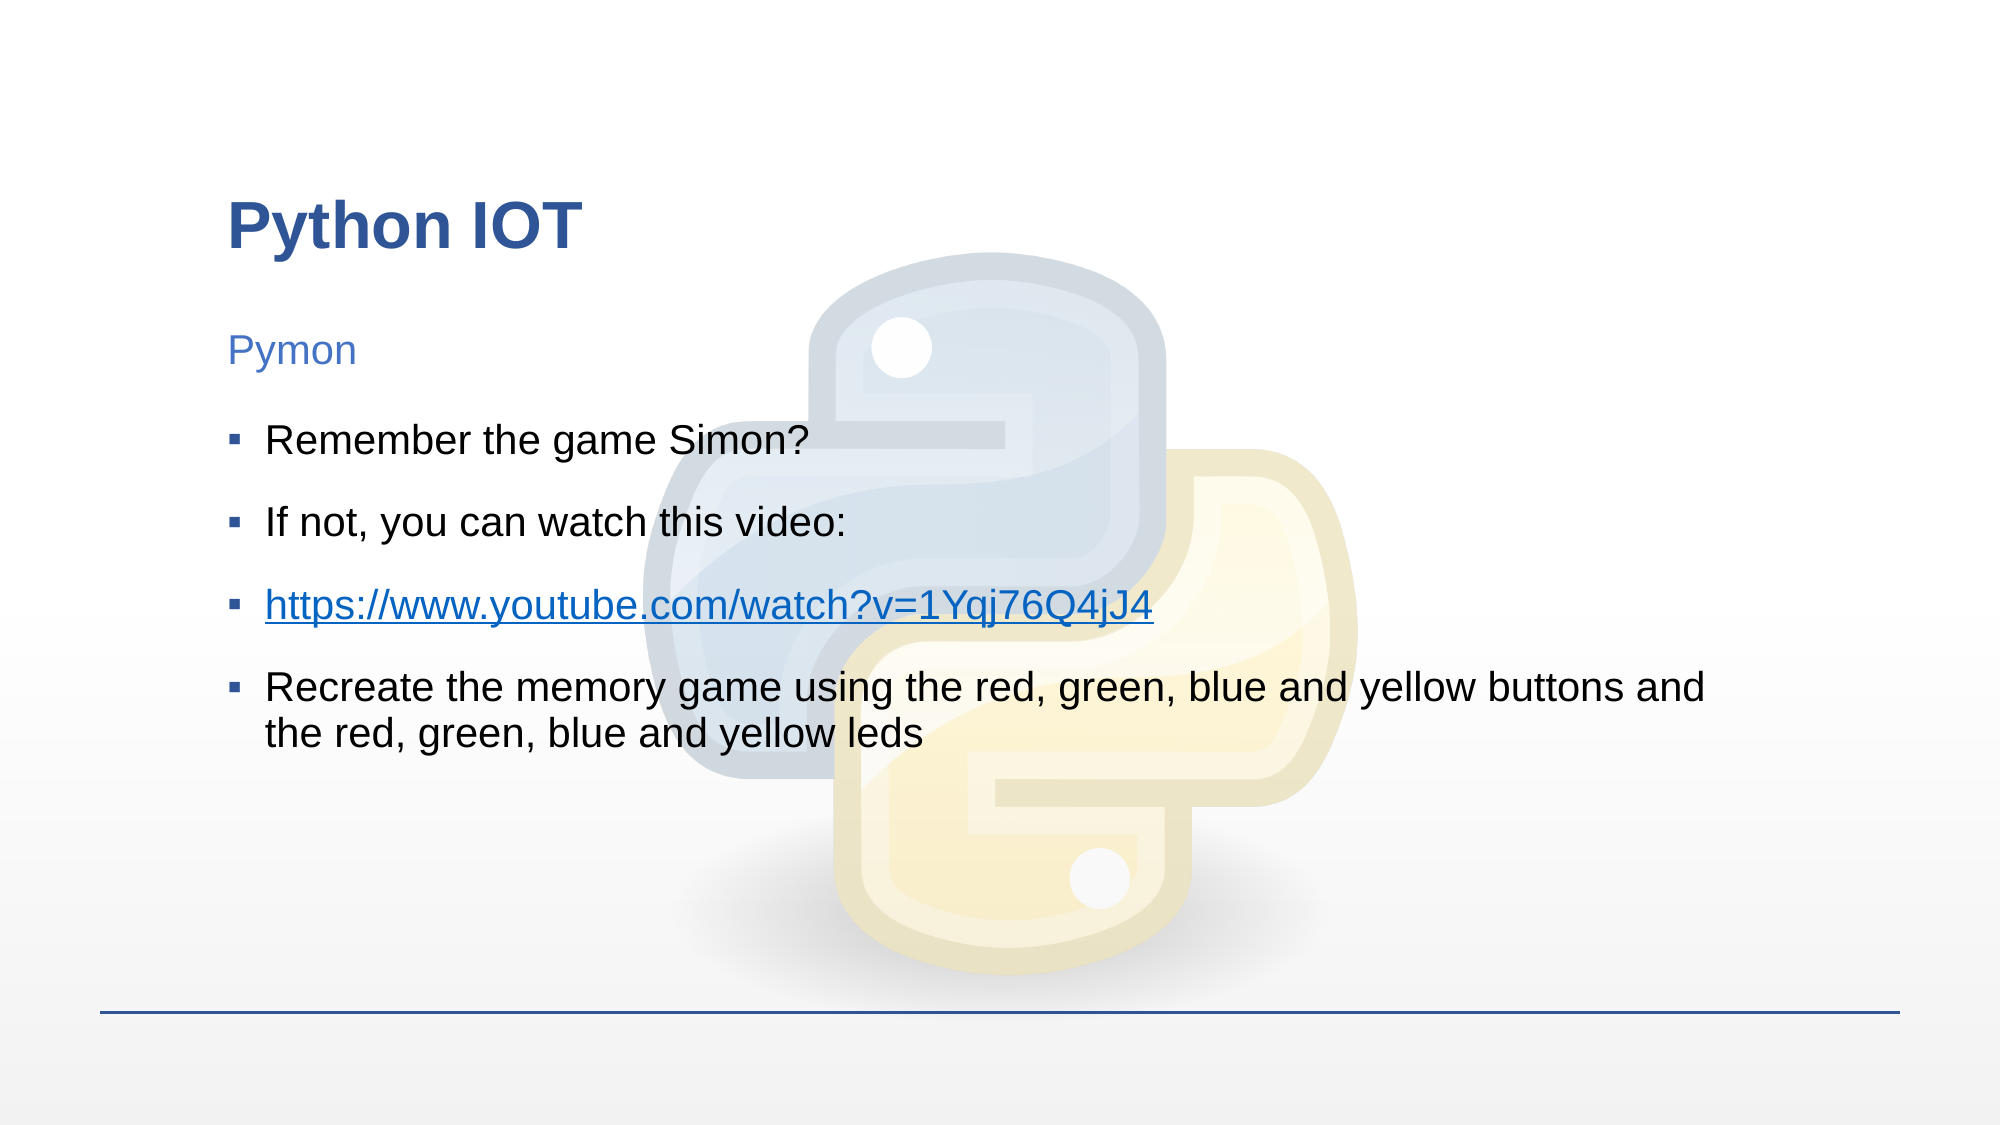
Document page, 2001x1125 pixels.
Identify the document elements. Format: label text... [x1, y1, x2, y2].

list Remember the game Simon? If not, you can watch this video: https://www.youtube.com/watch?v=1Yqj76Q4jJ4 Recreate the memory game using the red, green, blue and yellow buttons and the red, green, blue and yellow leds [212, 410, 1788, 950]
list Pymon [212, 298, 1788, 404]
title Python IOT [212, 82, 1788, 271]
